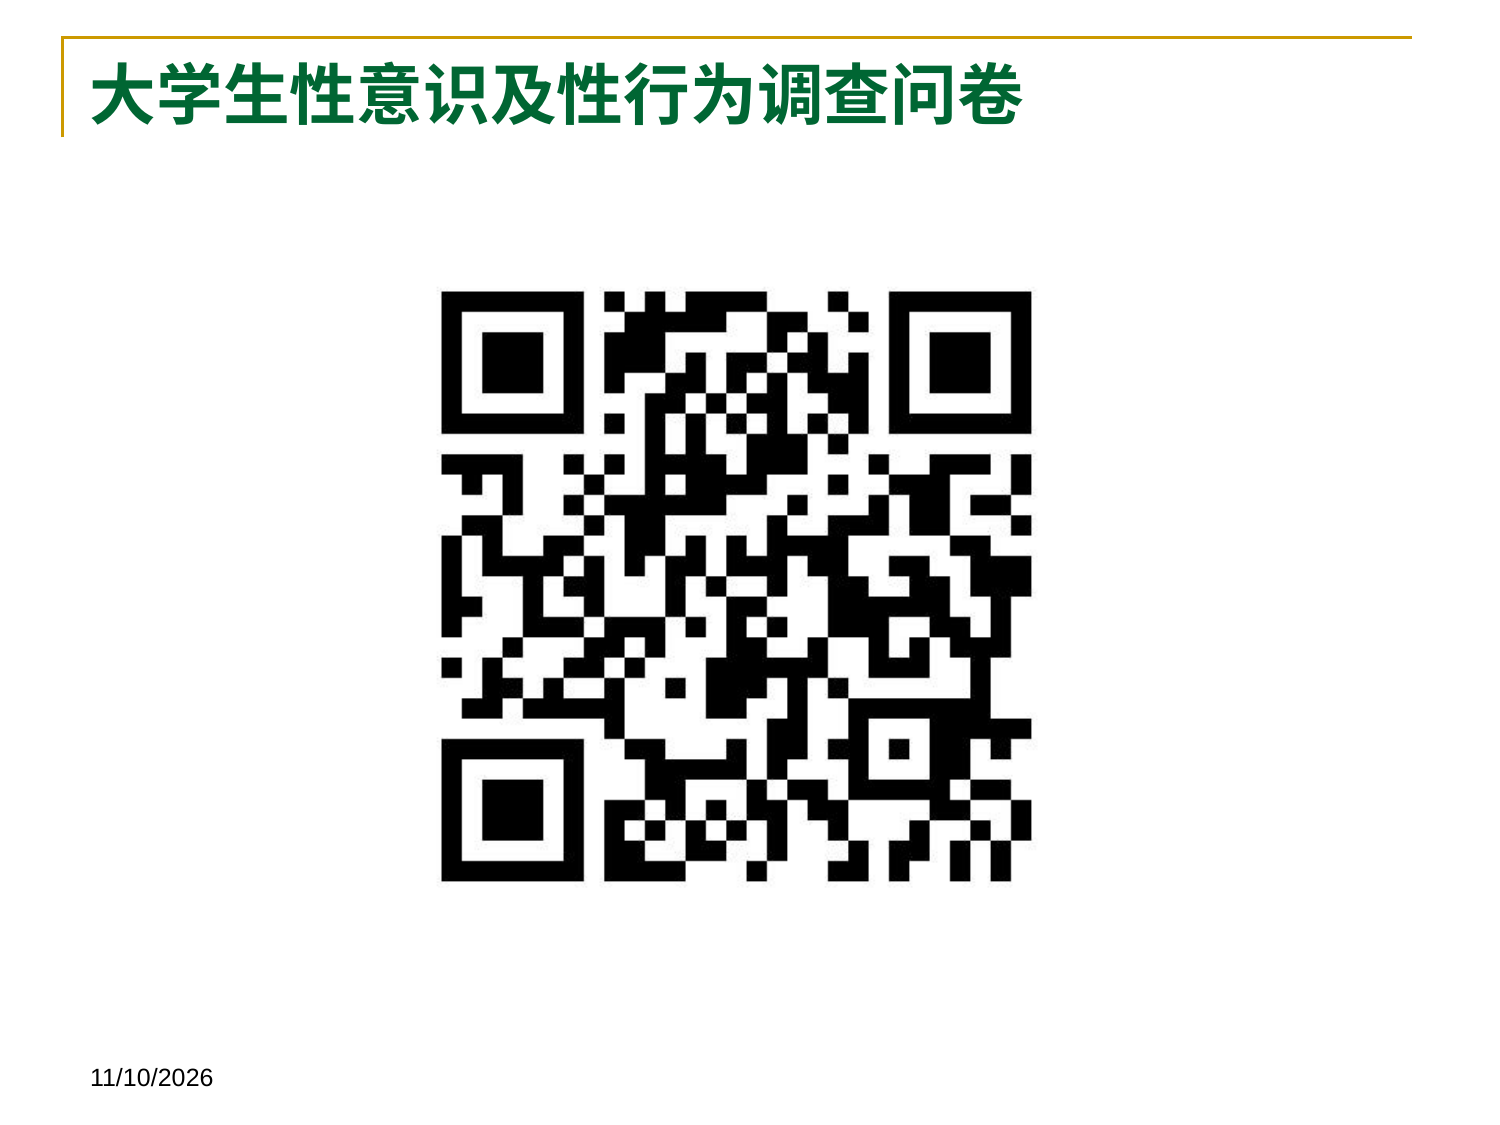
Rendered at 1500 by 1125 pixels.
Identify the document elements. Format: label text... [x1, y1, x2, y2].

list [337, 187, 1138, 988]
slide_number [74, 1023, 373, 1100]
title 大学生性意识及性行为调查问卷 [74, 45, 1426, 163]
